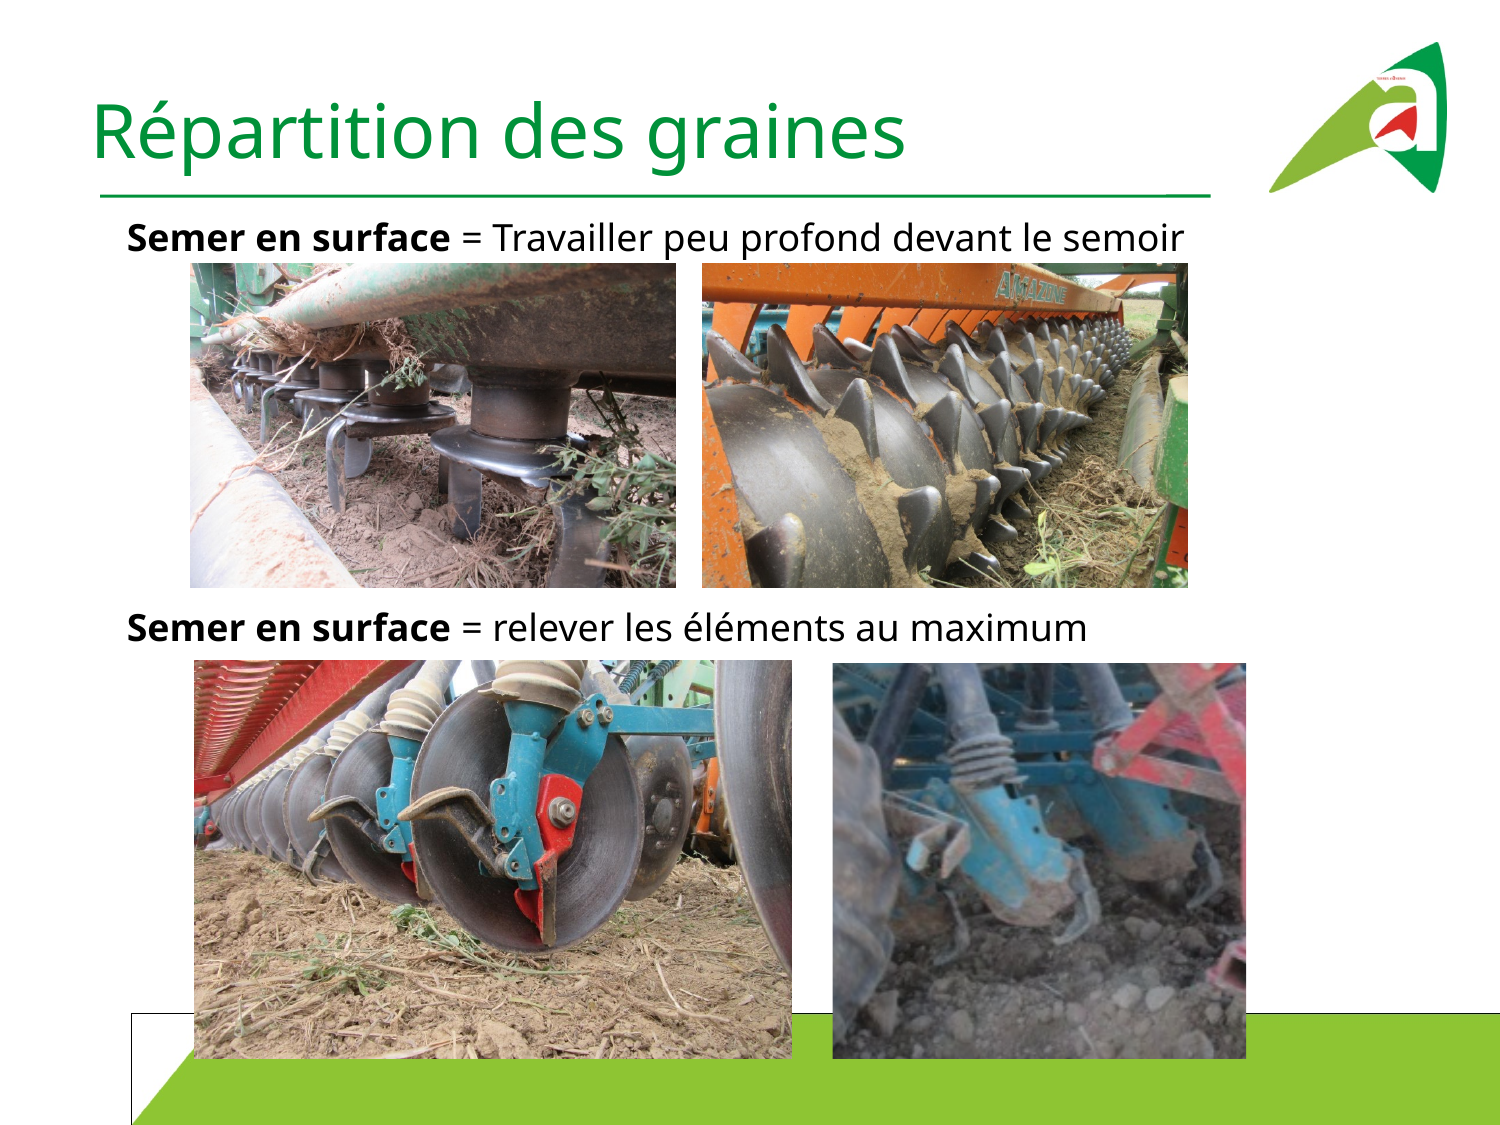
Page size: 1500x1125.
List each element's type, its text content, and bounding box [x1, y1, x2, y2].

picture [190, 263, 676, 588]
picture [1269, 42, 1447, 193]
picture [702, 263, 1188, 588]
text_box Semer en surface = relever les éléments au maximum [112, 596, 1400, 657]
text_box Semer en surface = Travailler peu profond devant le semoir [112, 206, 1400, 267]
title Répartition des graines [75, 50, 1350, 209]
picture [131, 659, 1500, 1125]
